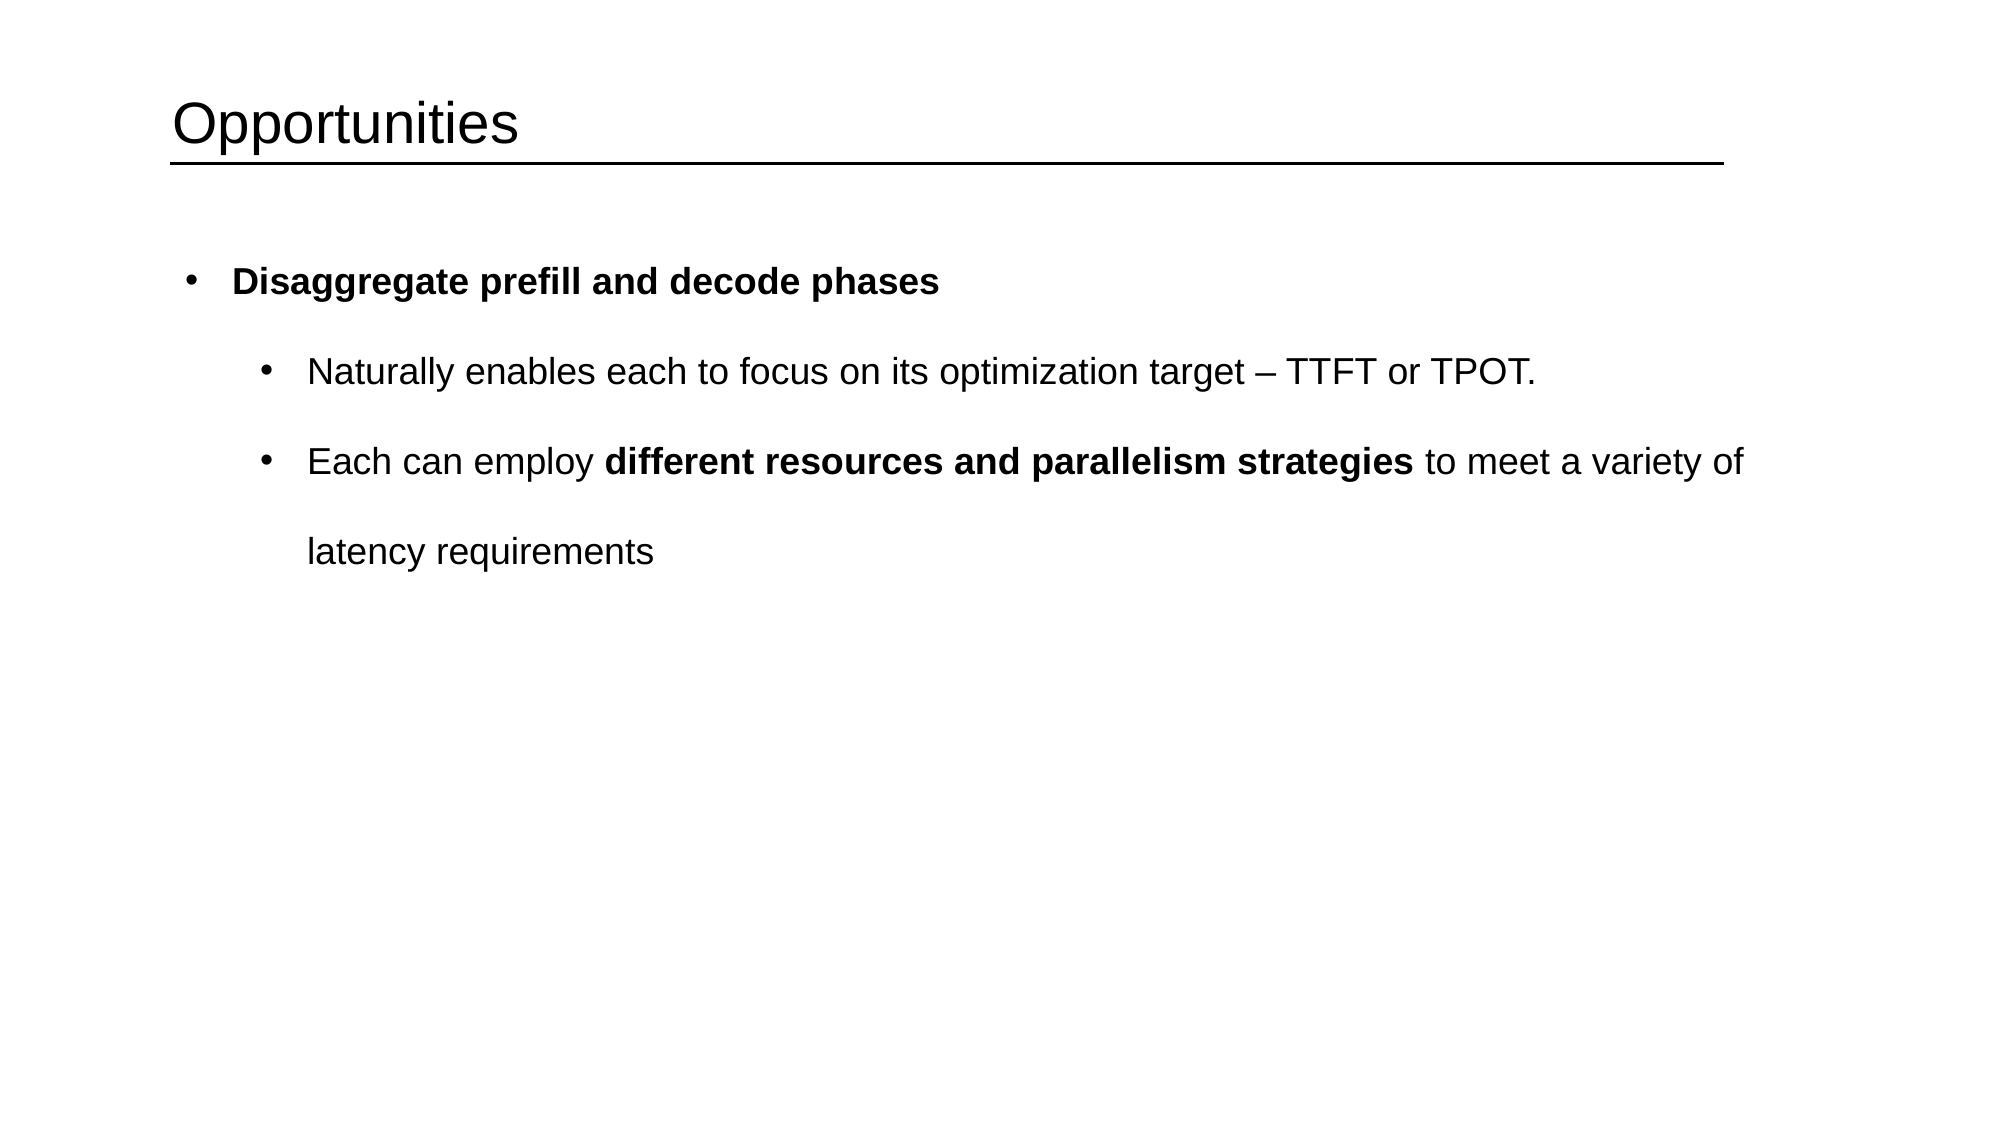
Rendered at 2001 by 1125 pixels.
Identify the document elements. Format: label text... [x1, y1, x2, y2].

text_box Opportunities [157, 77, 1849, 163]
text_box Disaggregate prefill and decode phases Naturally enables each to focus on its optimization target – TTFT or TPOT. Each can employ different resources and parallelism strategies to meet a variety of latency requirements [170, 204, 1862, 580]
